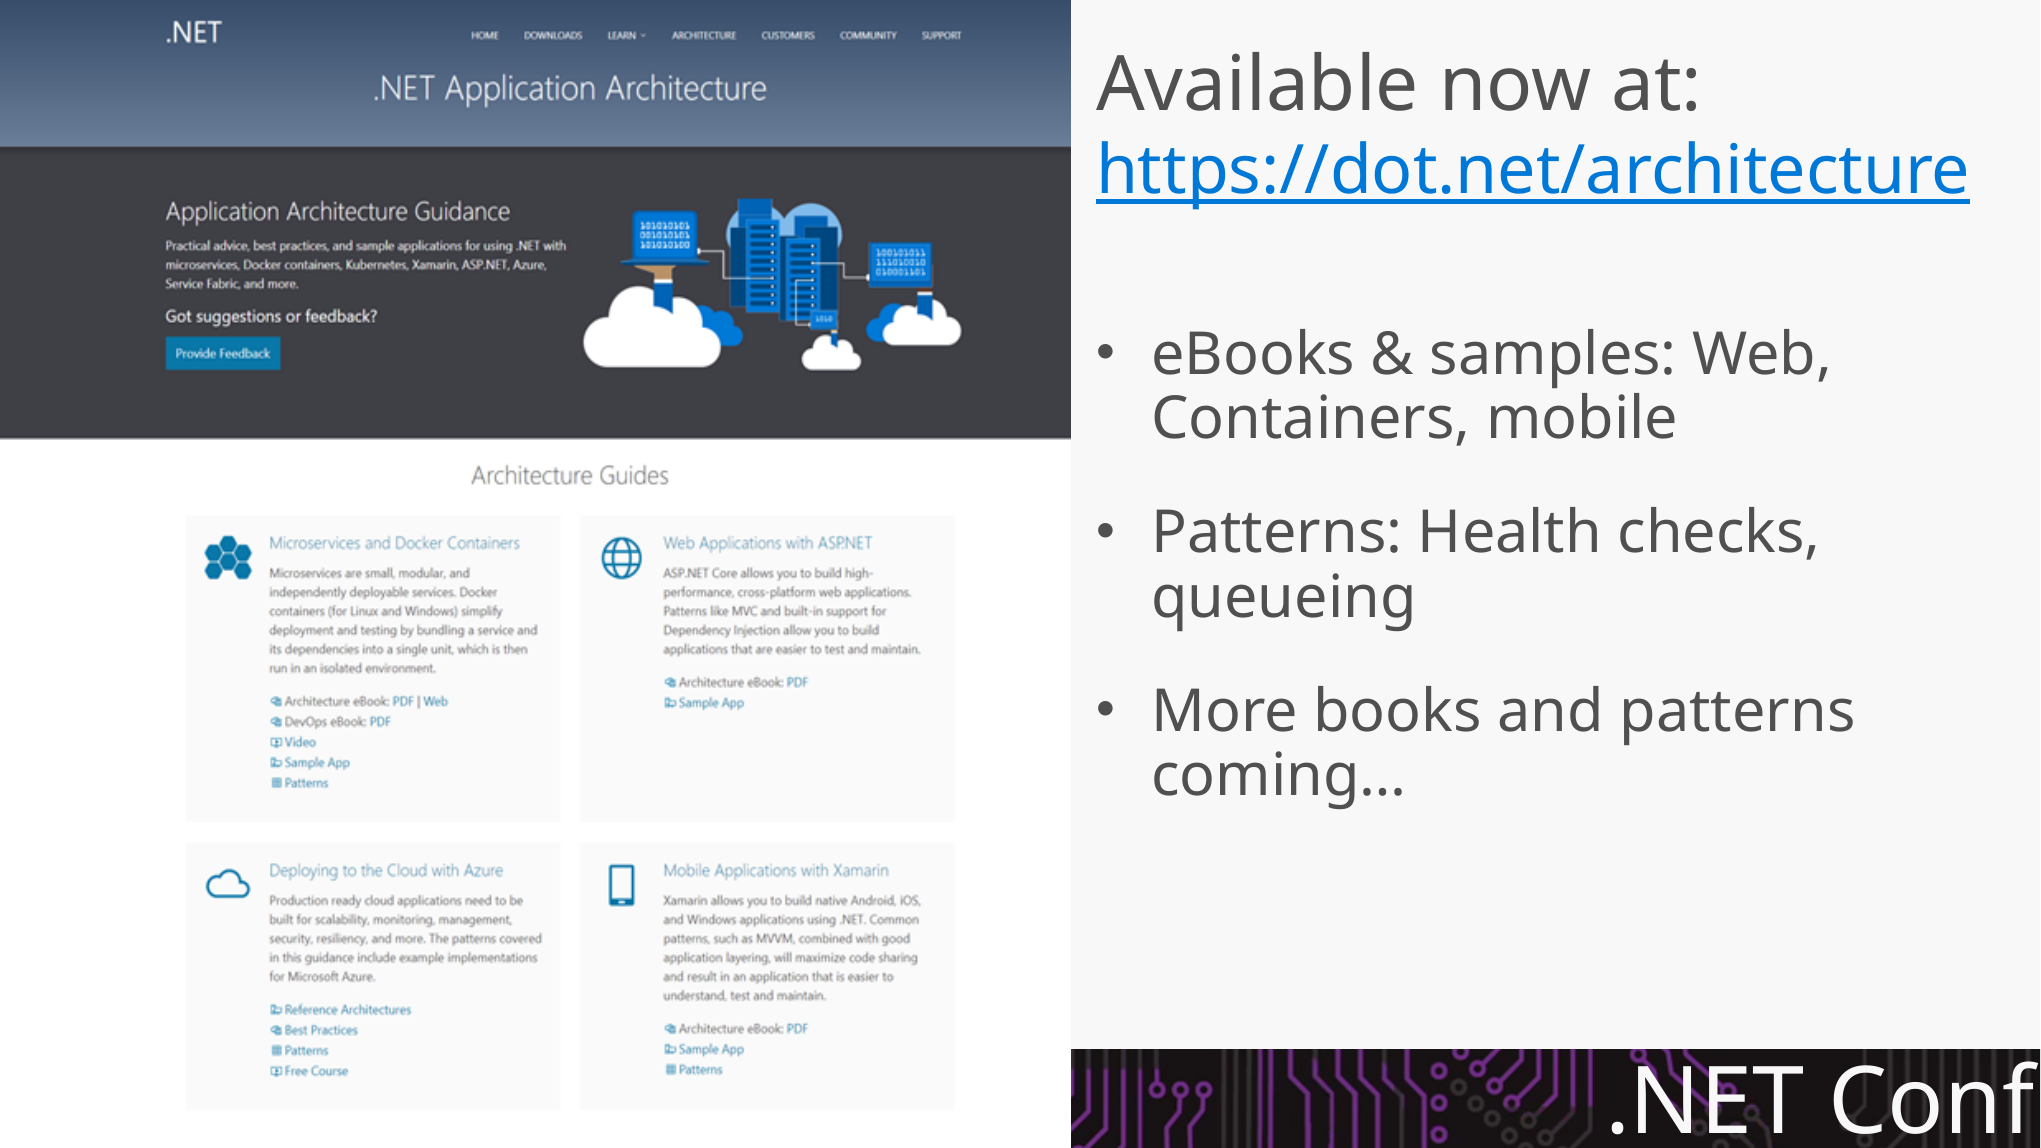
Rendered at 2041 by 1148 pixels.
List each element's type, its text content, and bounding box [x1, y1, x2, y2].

text_box Available now at: https://dot.net/architecture eBooks & samples: Web, Containers, mobile Patterns: Health checks, queueing More books and patterns coming… [1081, 37, 2040, 917]
picture [0, 0, 2041, 1148]
